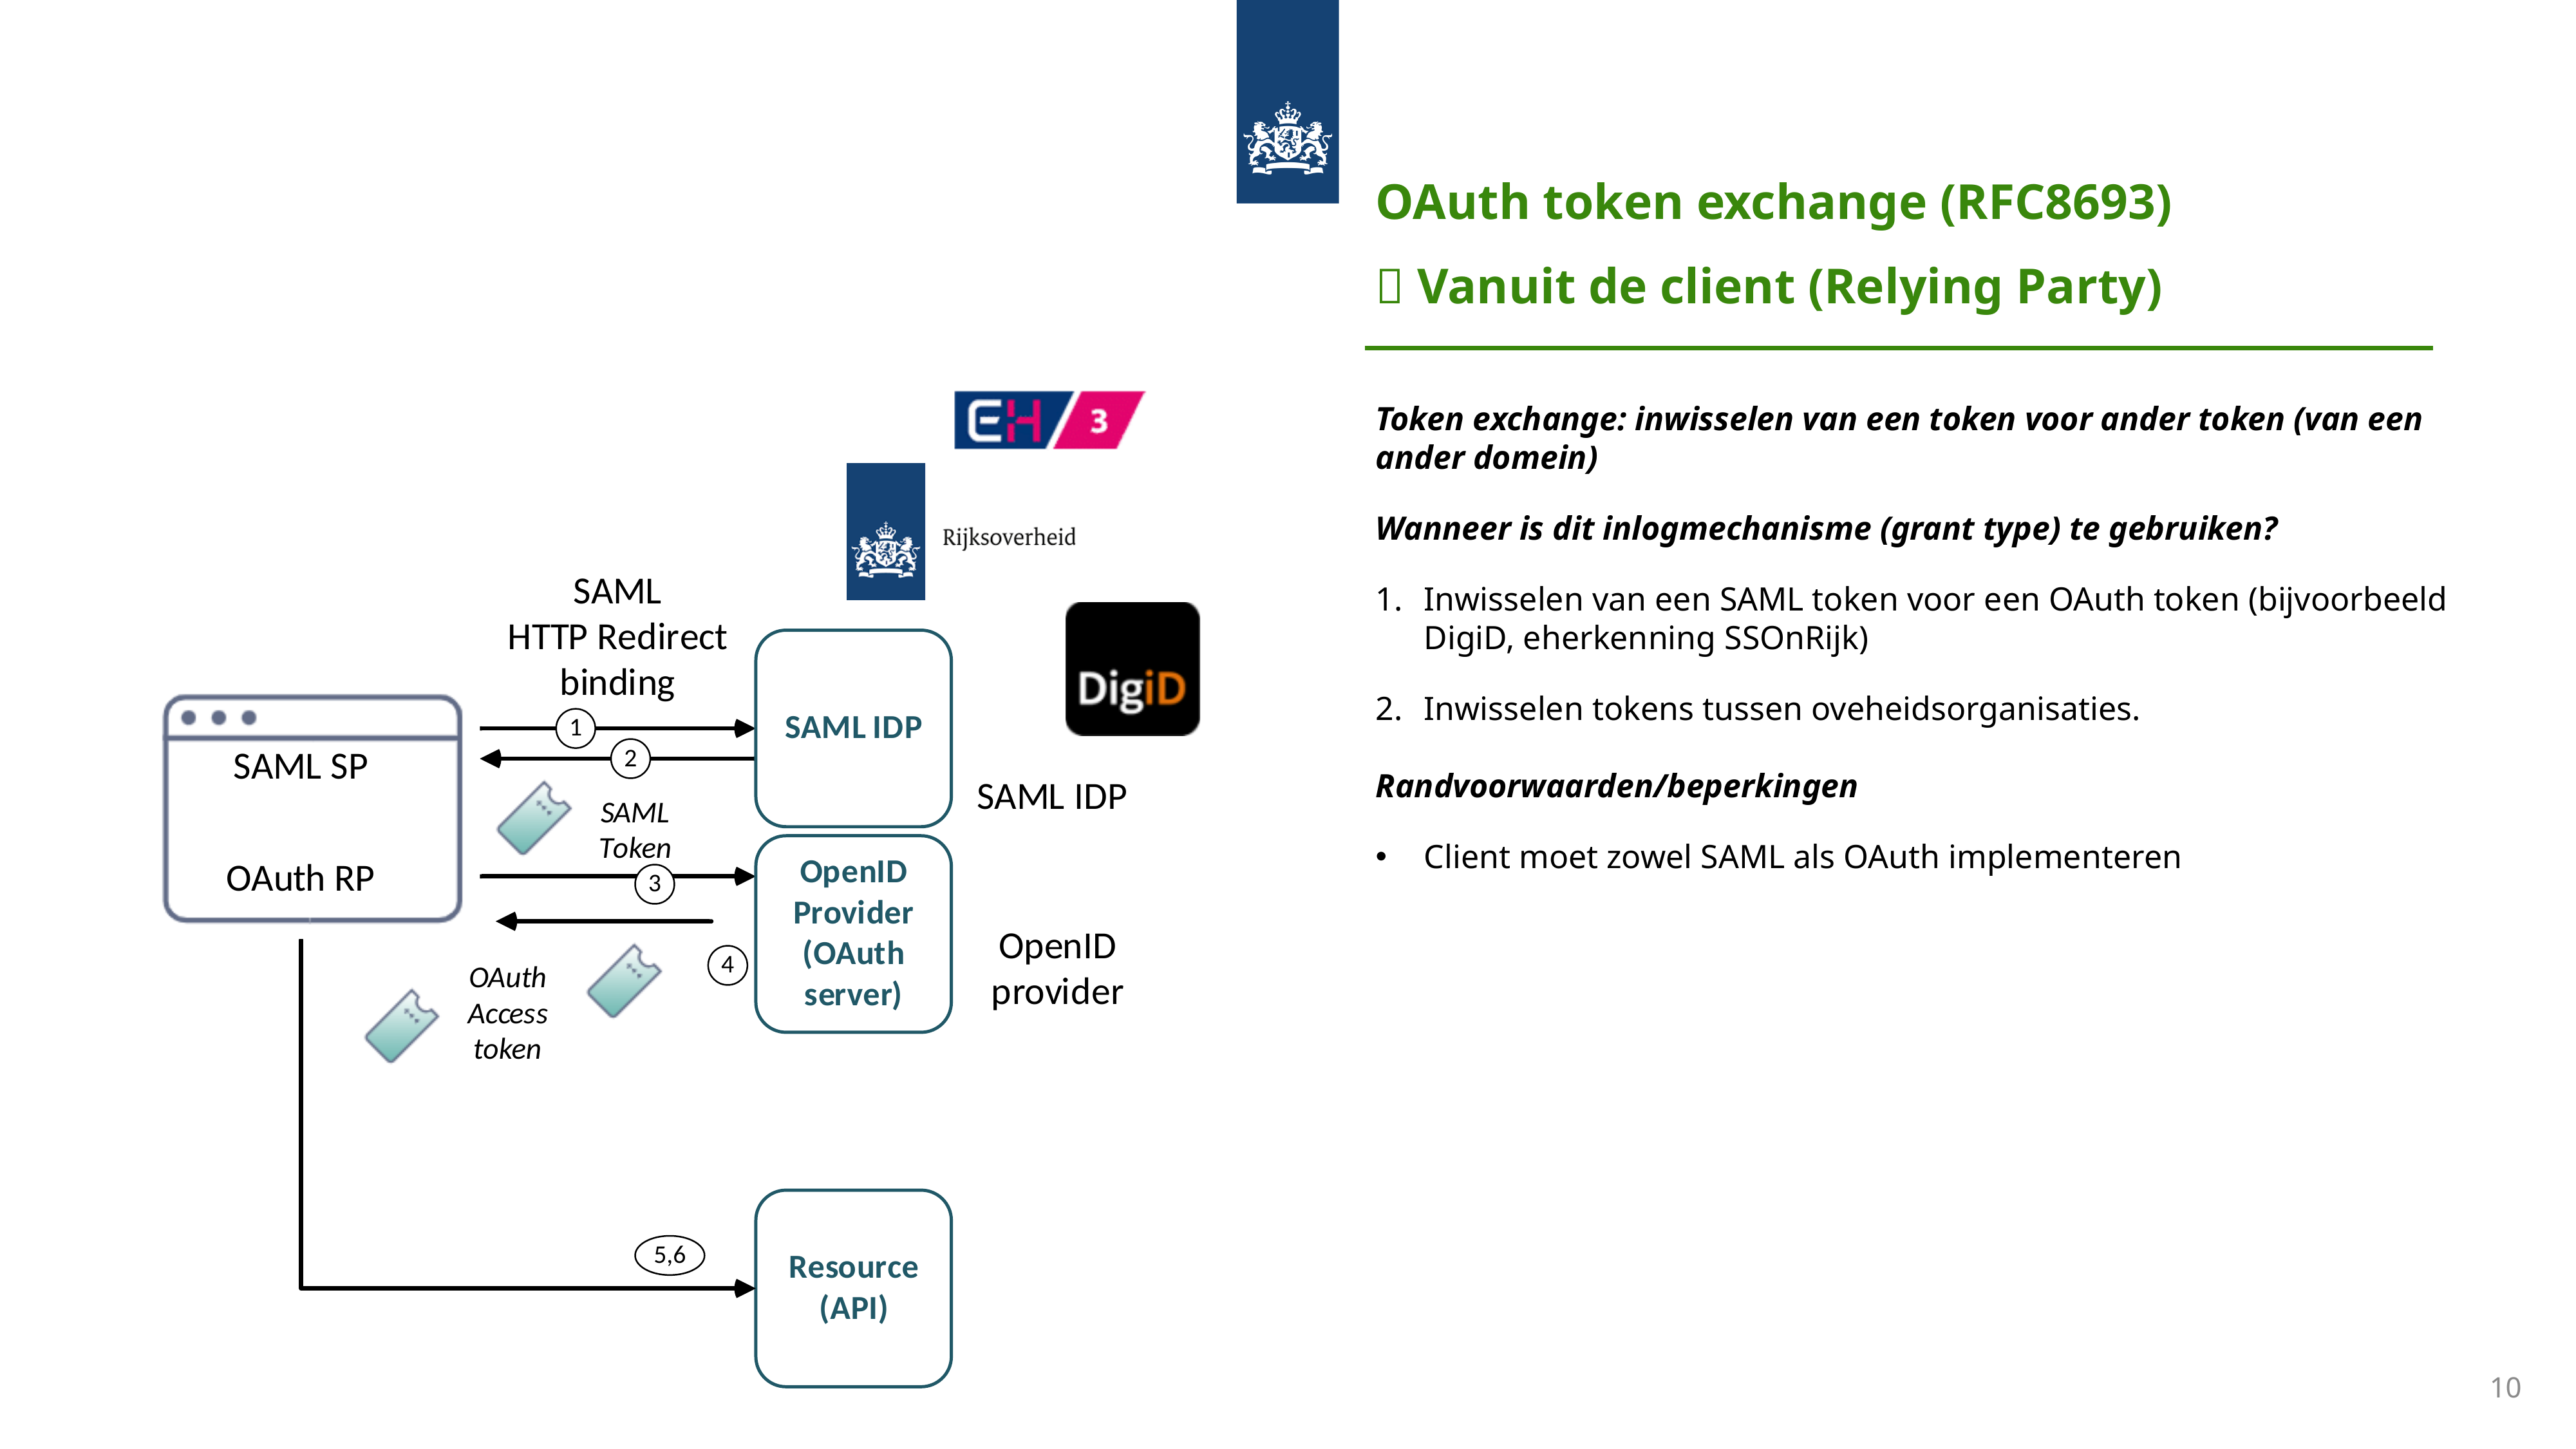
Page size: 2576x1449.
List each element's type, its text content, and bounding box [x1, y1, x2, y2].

list OAuth token exchange (RFC8693)  Vanuit de client (Relying Party) [1366, 182, 2576, 319]
picture [88, 312, 1210, 1389]
slide_number 10 [2367, 1350, 2532, 1428]
picture [1236, 0, 1339, 254]
list Token exchange: inwisselen van een token voor ander token (van een ander domein) Wanneer is dit inlogmechanisme (grant type) te gebruiken? Inwisselen van een SAML token voor een OAuth token (bijvoorbeeld DigiD, eherkenning SSOnRijk) Inwisselen tokens tussen oveheidsorganisaties. Randvoorwaarden/beperkingen Client moet zowel SAML als OAuth implementeren [1366, 393, 2487, 1350]
